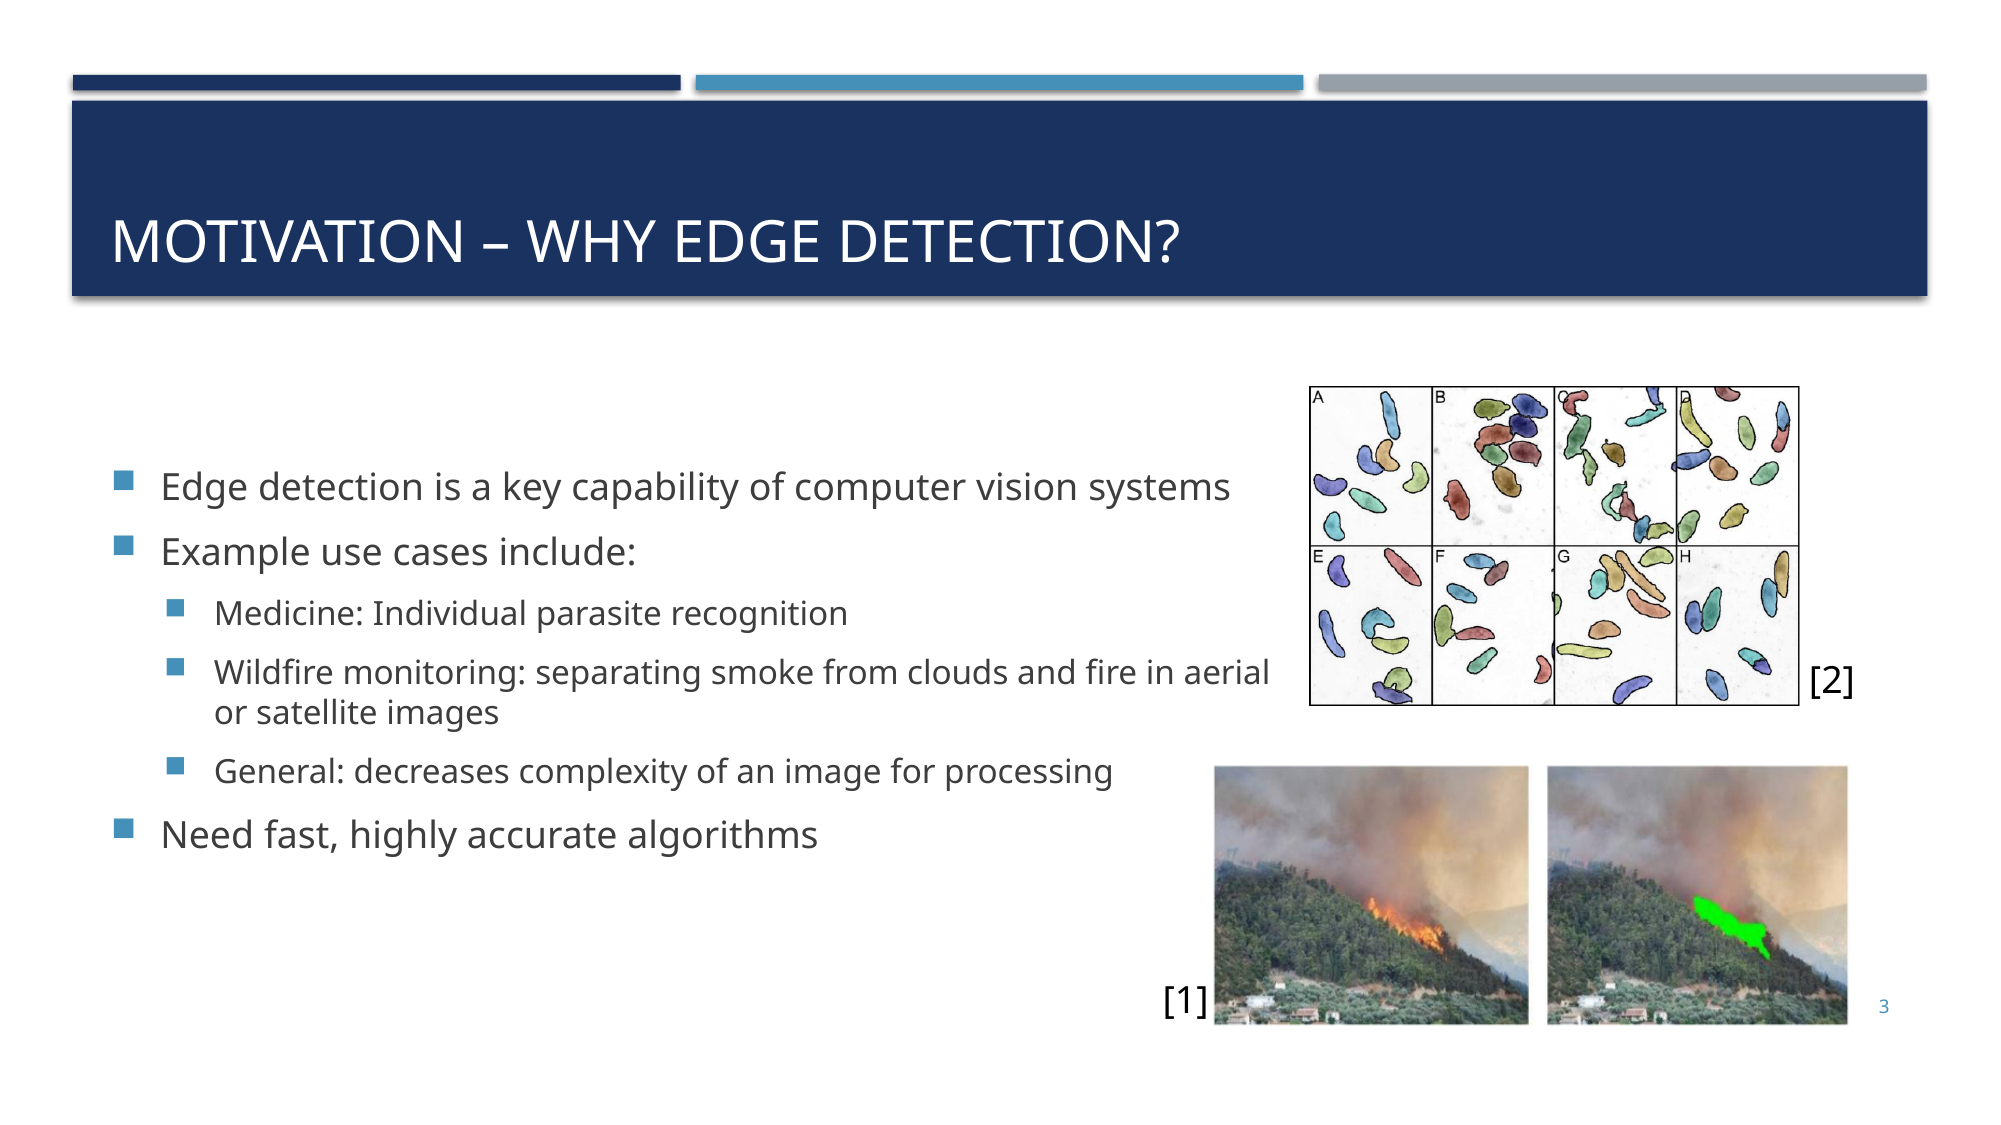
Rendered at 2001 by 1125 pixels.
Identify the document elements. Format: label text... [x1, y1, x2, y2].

picture [1300, 379, 1804, 709]
slide_number 3 [1872, 977, 1905, 1037]
picture [1207, 755, 1869, 1038]
title Motivation – Why Edge Detection? [95, 115, 1905, 282]
text_box [1] [1147, 968, 1201, 1029]
list Edge detection is a key capability of computer vision systems Example use cases include: Medicine: Individual parasite recognition Wildfire monitoring: separating smoke from clouds and fire in aerial or satellite images General: decreases complexity of an image for processing Need fast, highly accurate algorithms [95, 357, 1309, 962]
text_box [2] [1808, 649, 1915, 709]
